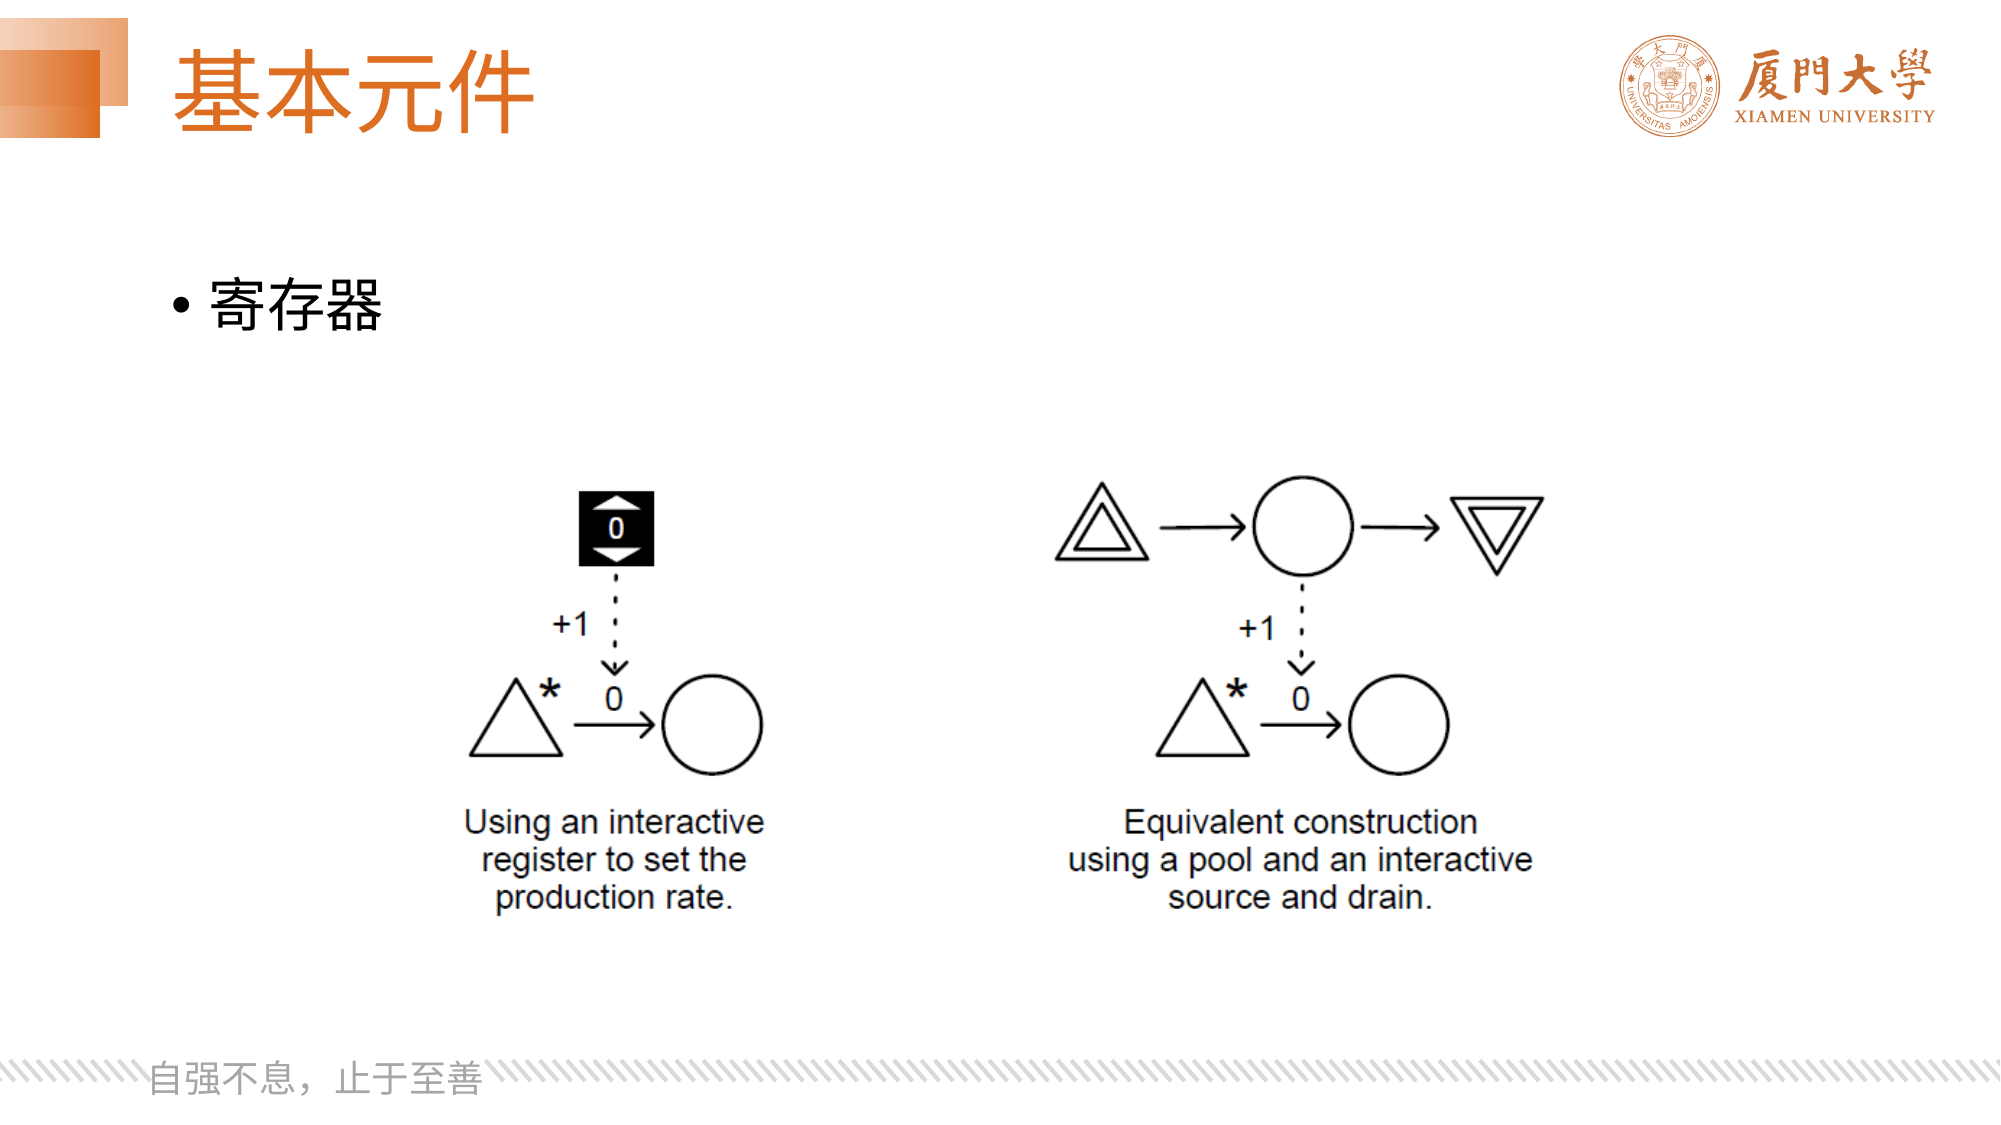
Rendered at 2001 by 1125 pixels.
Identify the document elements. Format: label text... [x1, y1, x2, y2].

title 基本元件 [156, 16, 1882, 177]
picture [423, 448, 1577, 948]
list 寄存器 [156, 268, 1882, 996]
